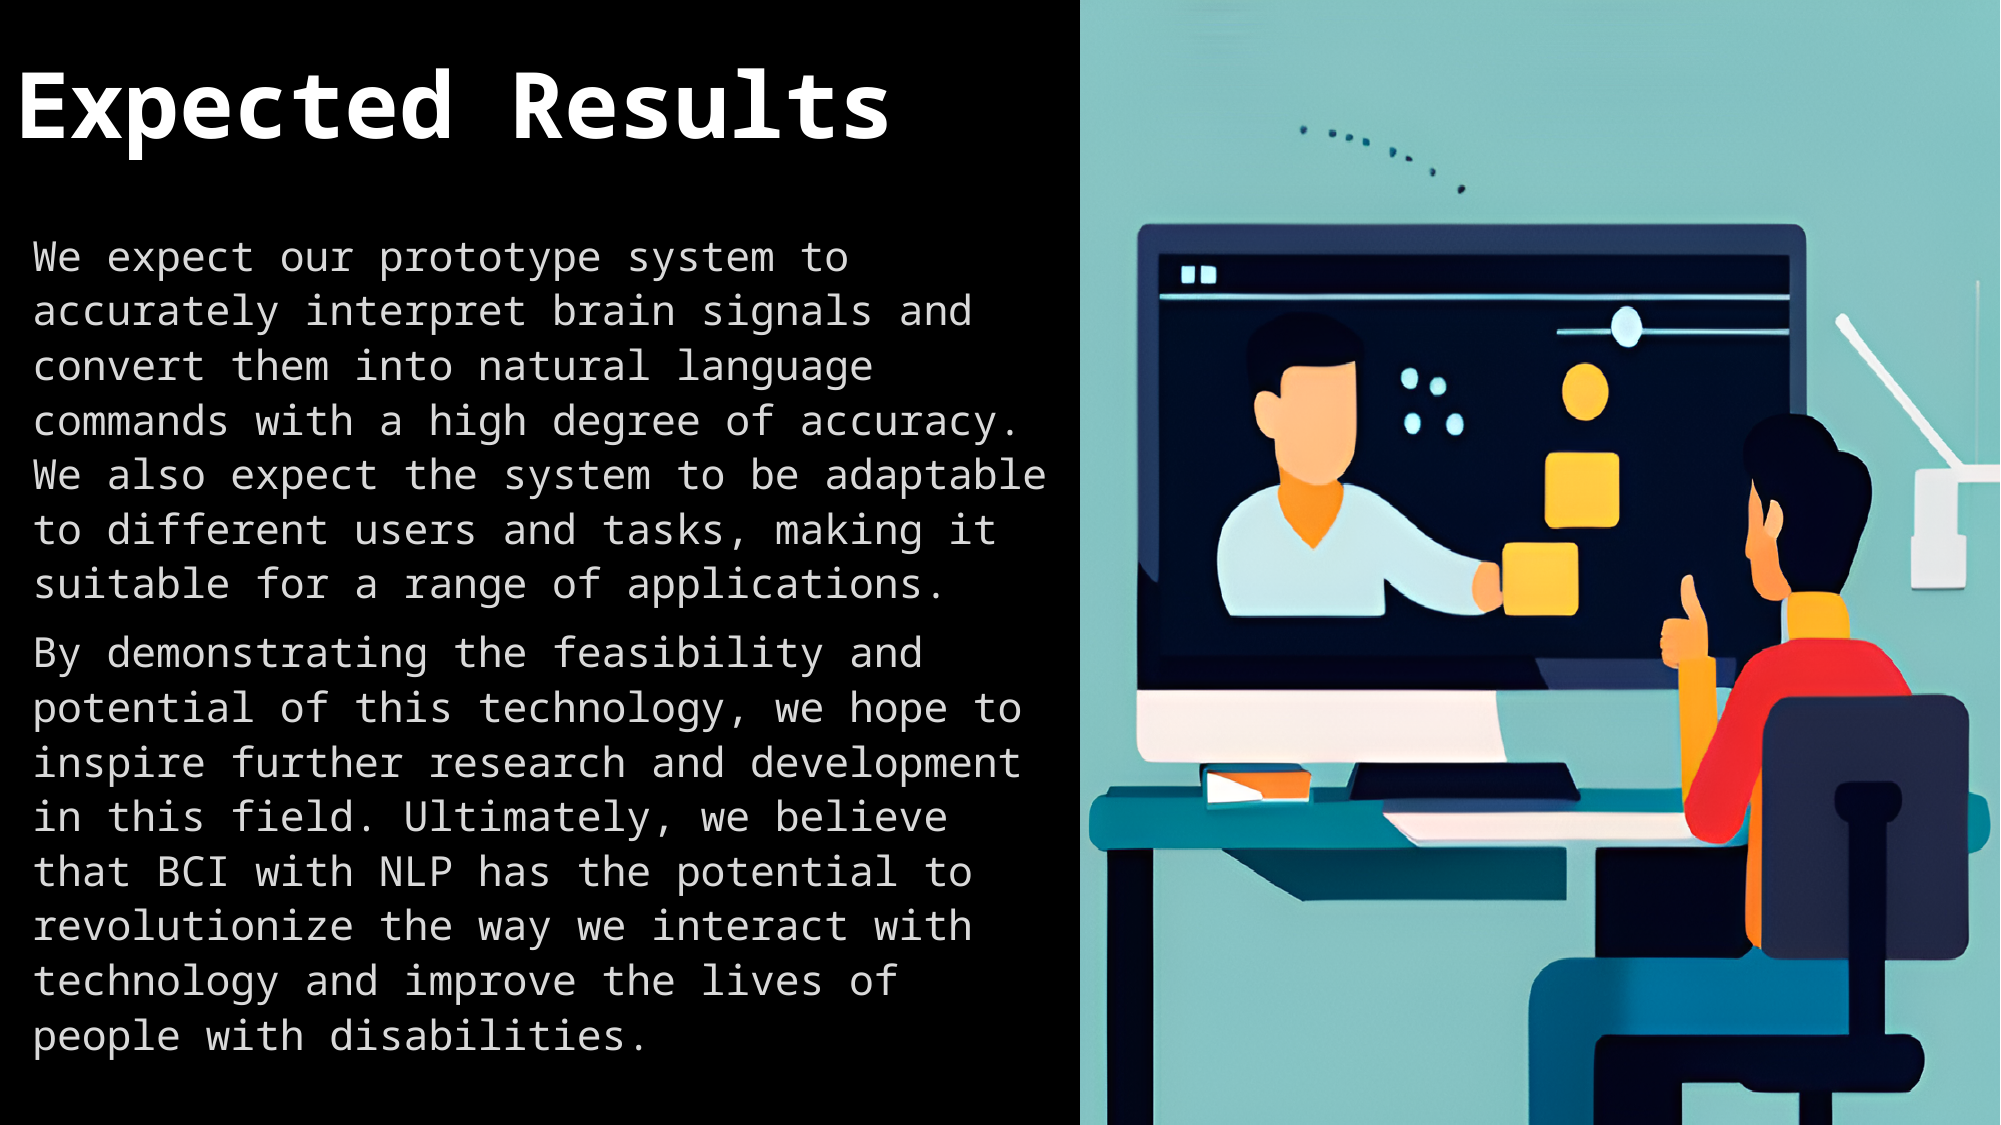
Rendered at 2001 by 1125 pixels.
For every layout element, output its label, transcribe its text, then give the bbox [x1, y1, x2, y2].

list We expect our prototype system to accurately interpret brain signals and convert them into natural language commands with a high degree of accuracy. We also expect the system to be adaptable to different users and tasks, making it suitable for a range of applications. By demonstrating the feasibility and potential of this technology, we hope to inspire further research and development in this field. Ultimately, we believe that BCI with NLP has the potential to revolutionize the way we interact with technology and improve the lives of people with disabilities. [0, 217, 1079, 1125]
title Expected Results [0, 0, 1079, 217]
picture [1079, 0, 2000, 1125]
